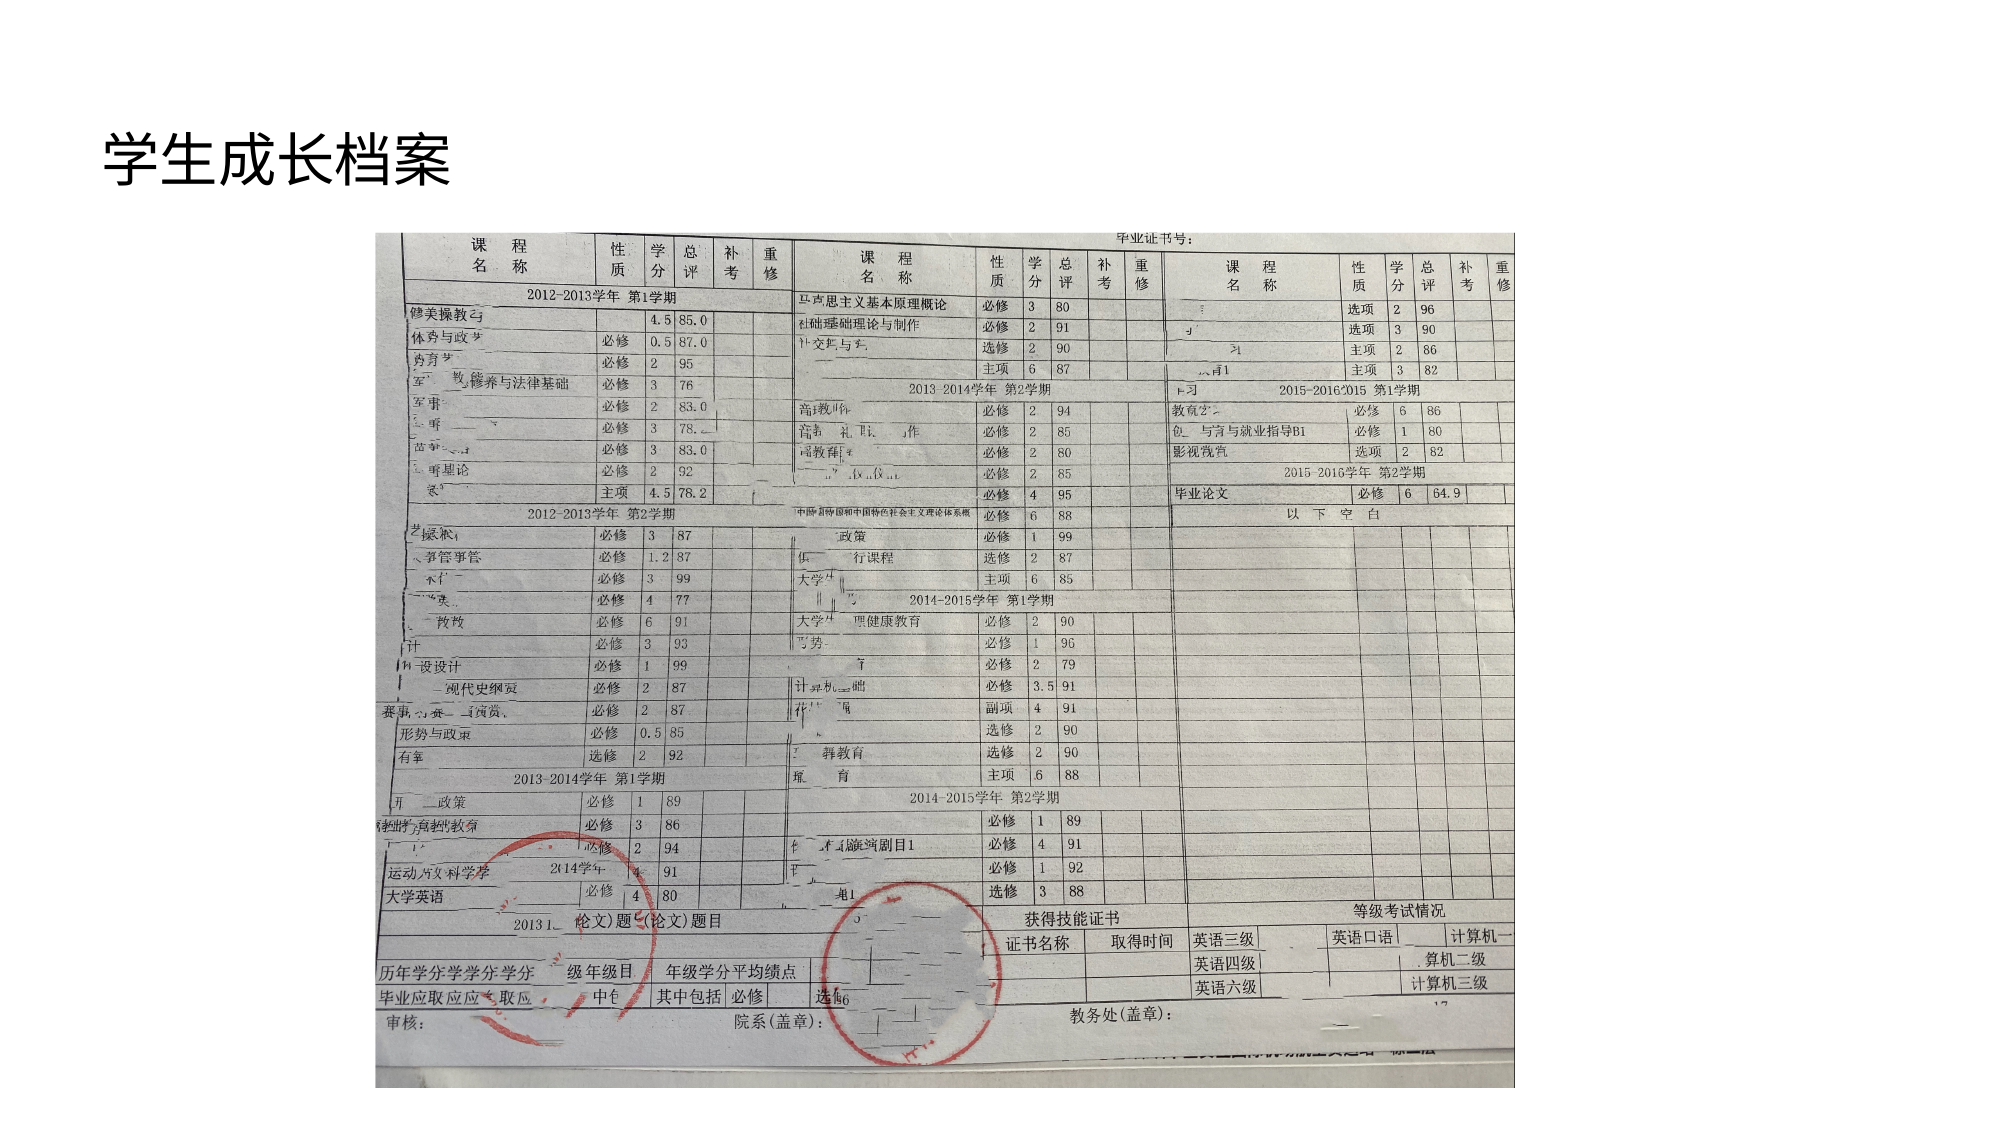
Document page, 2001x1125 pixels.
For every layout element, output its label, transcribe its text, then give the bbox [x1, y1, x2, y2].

text_box 学生成长档案 [86, 80, 467, 201]
picture [377, 90, 1514, 1125]
